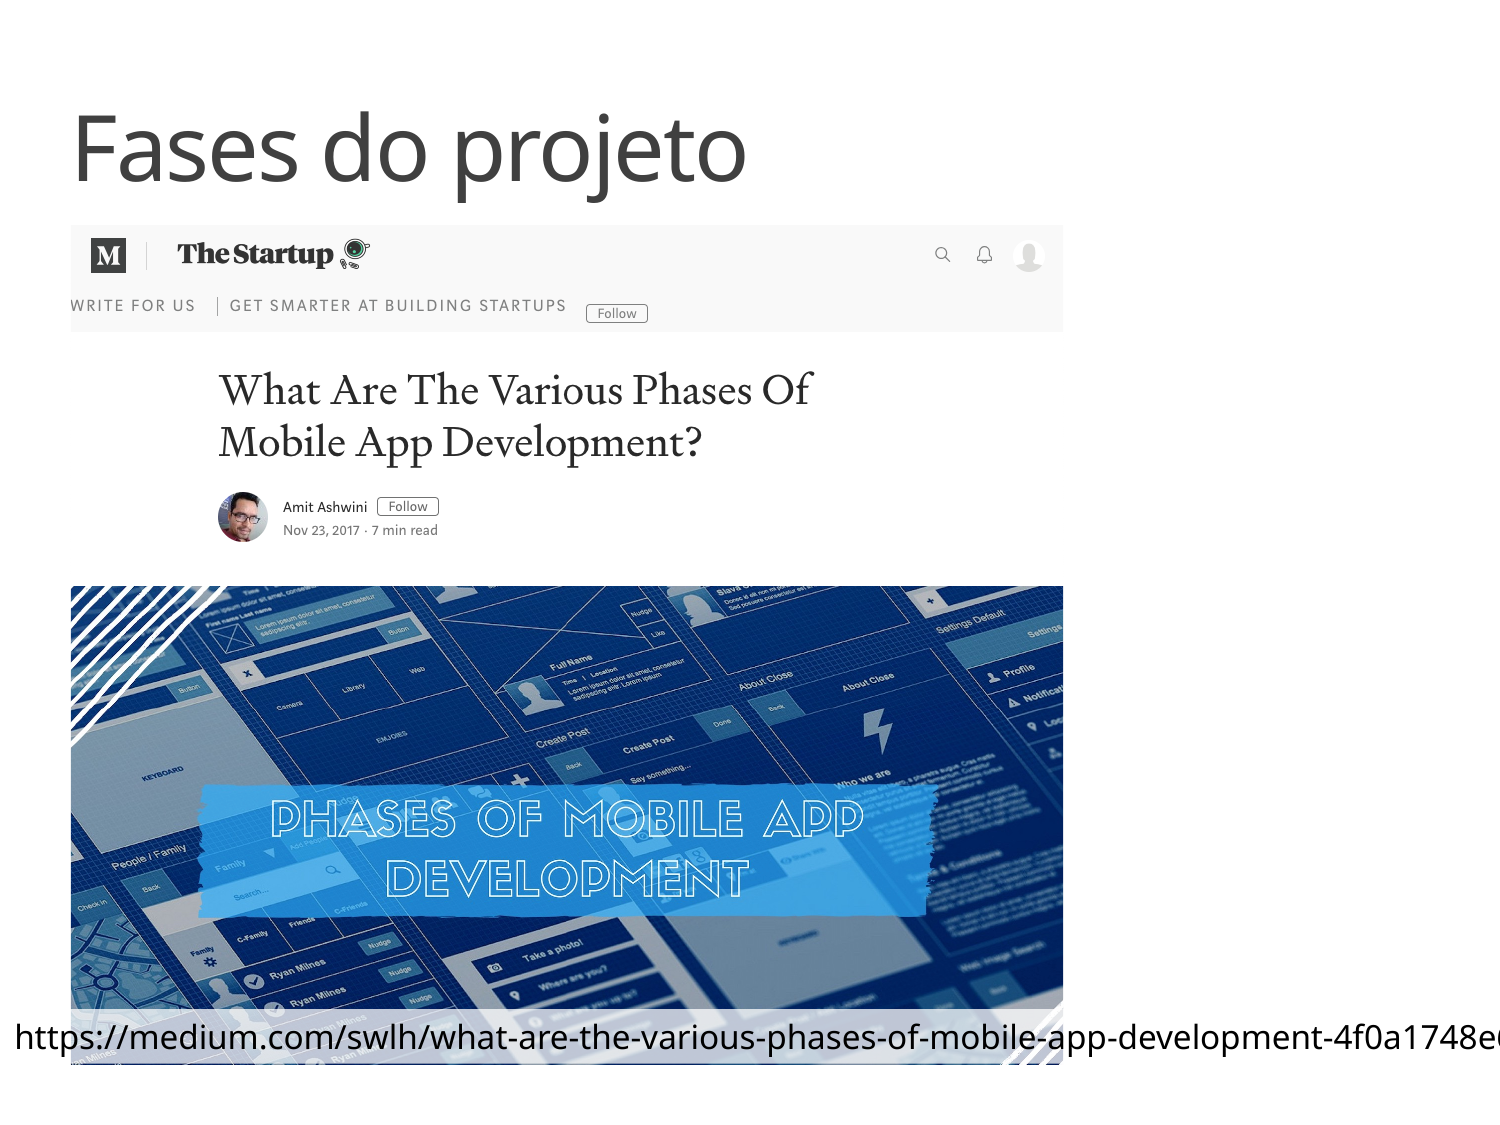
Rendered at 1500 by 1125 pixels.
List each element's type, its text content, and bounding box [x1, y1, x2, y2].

title Fases do projeto [70, 104, 1430, 223]
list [70, 225, 1064, 1065]
text_box https://medium.com/swlh/what-are-the-various-phases-of-mobile-app-development-4f0a1748e619 [1064, 1009, 1500, 1064]
text_box https://medium.com/swlh/what-are-the-various-phases-of-mobile-app-development-4f0a1748e619 [0, 1009, 70, 1064]
